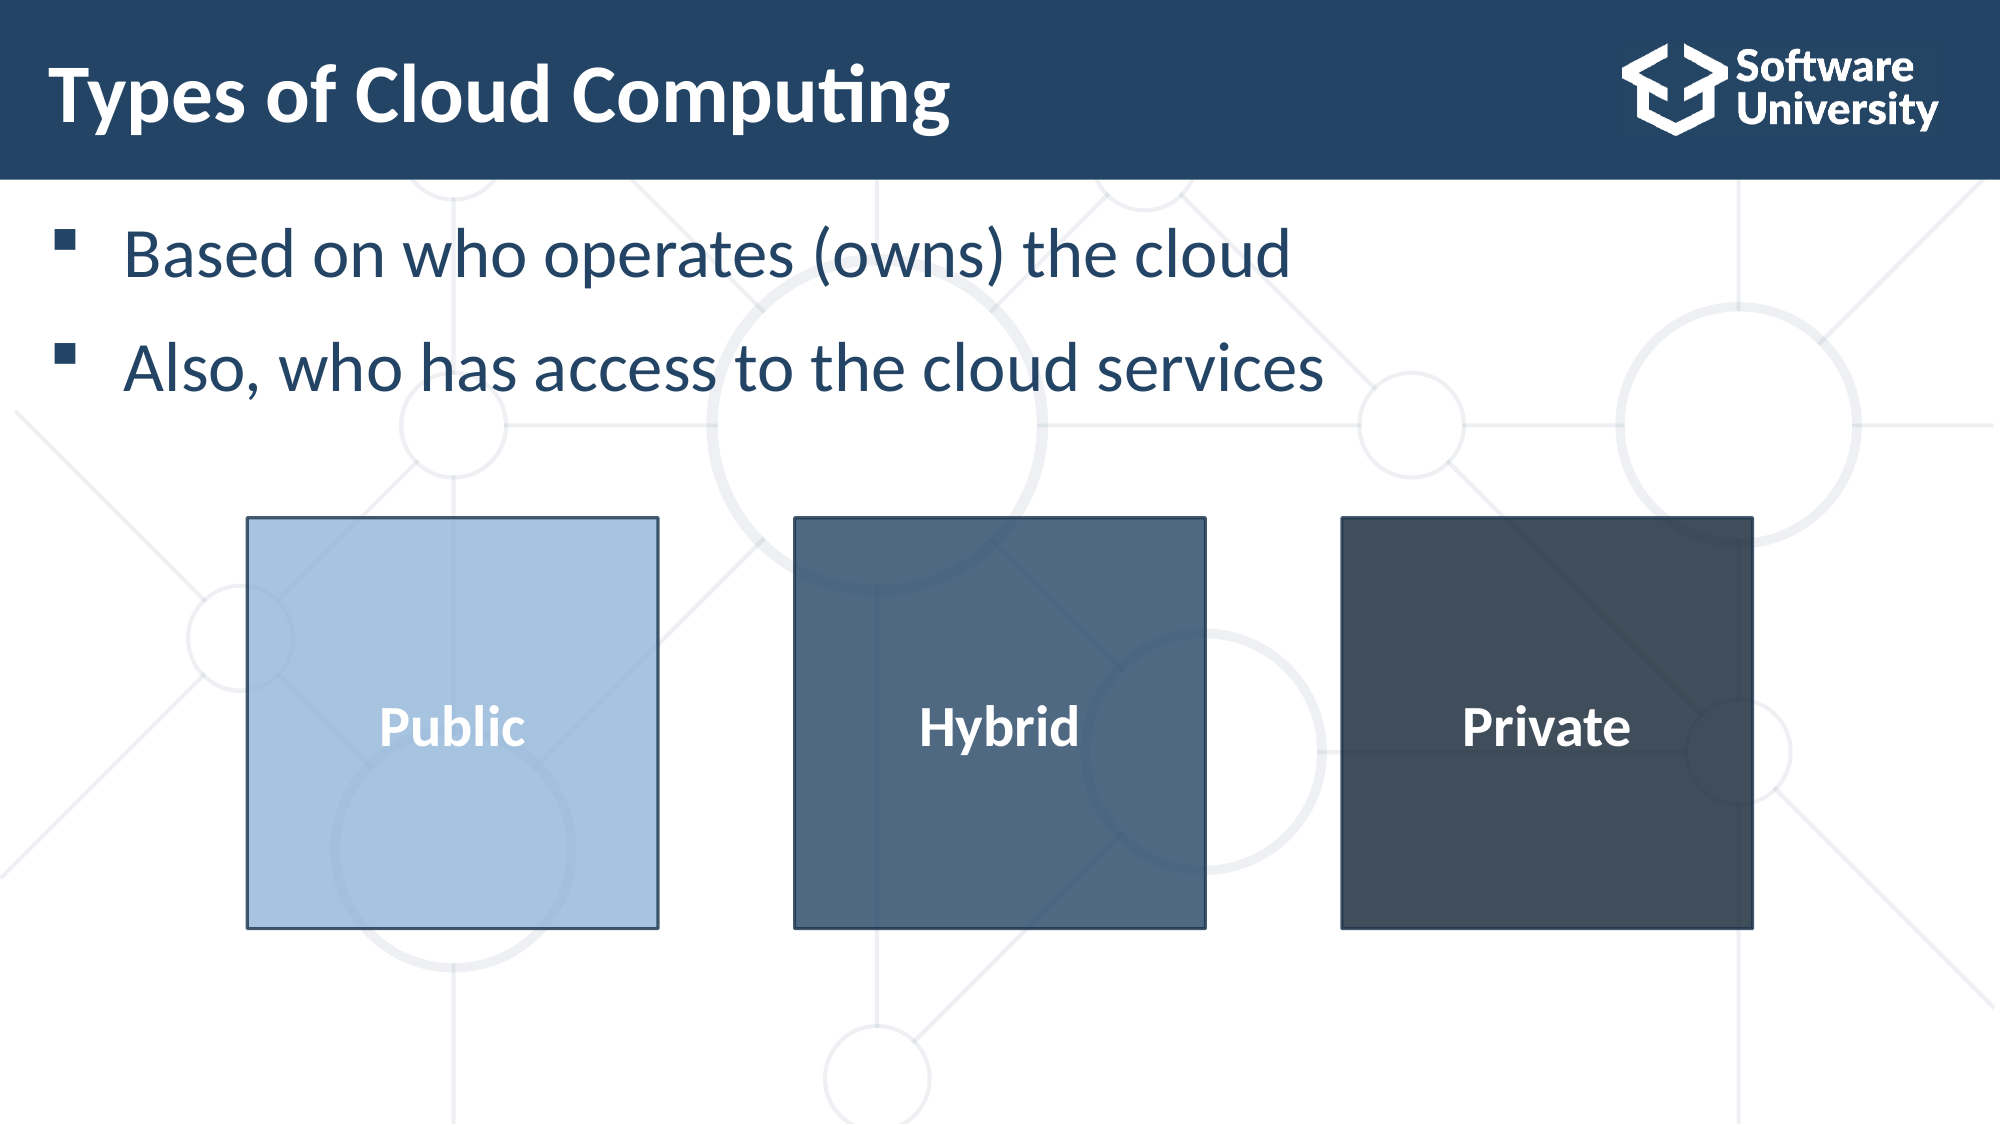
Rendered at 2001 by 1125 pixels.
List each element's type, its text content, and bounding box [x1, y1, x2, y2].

text_box Hybrid [792, 516, 1207, 931]
title Types of Cloud Computing [31, 16, 1591, 162]
text_box Private [1340, 516, 1755, 931]
picture [1622, 43, 1939, 136]
list Based on who operates (owns) the cloud Also, who has access to the cloud services [31, 196, 1970, 1050]
text_box Public [245, 516, 660, 931]
